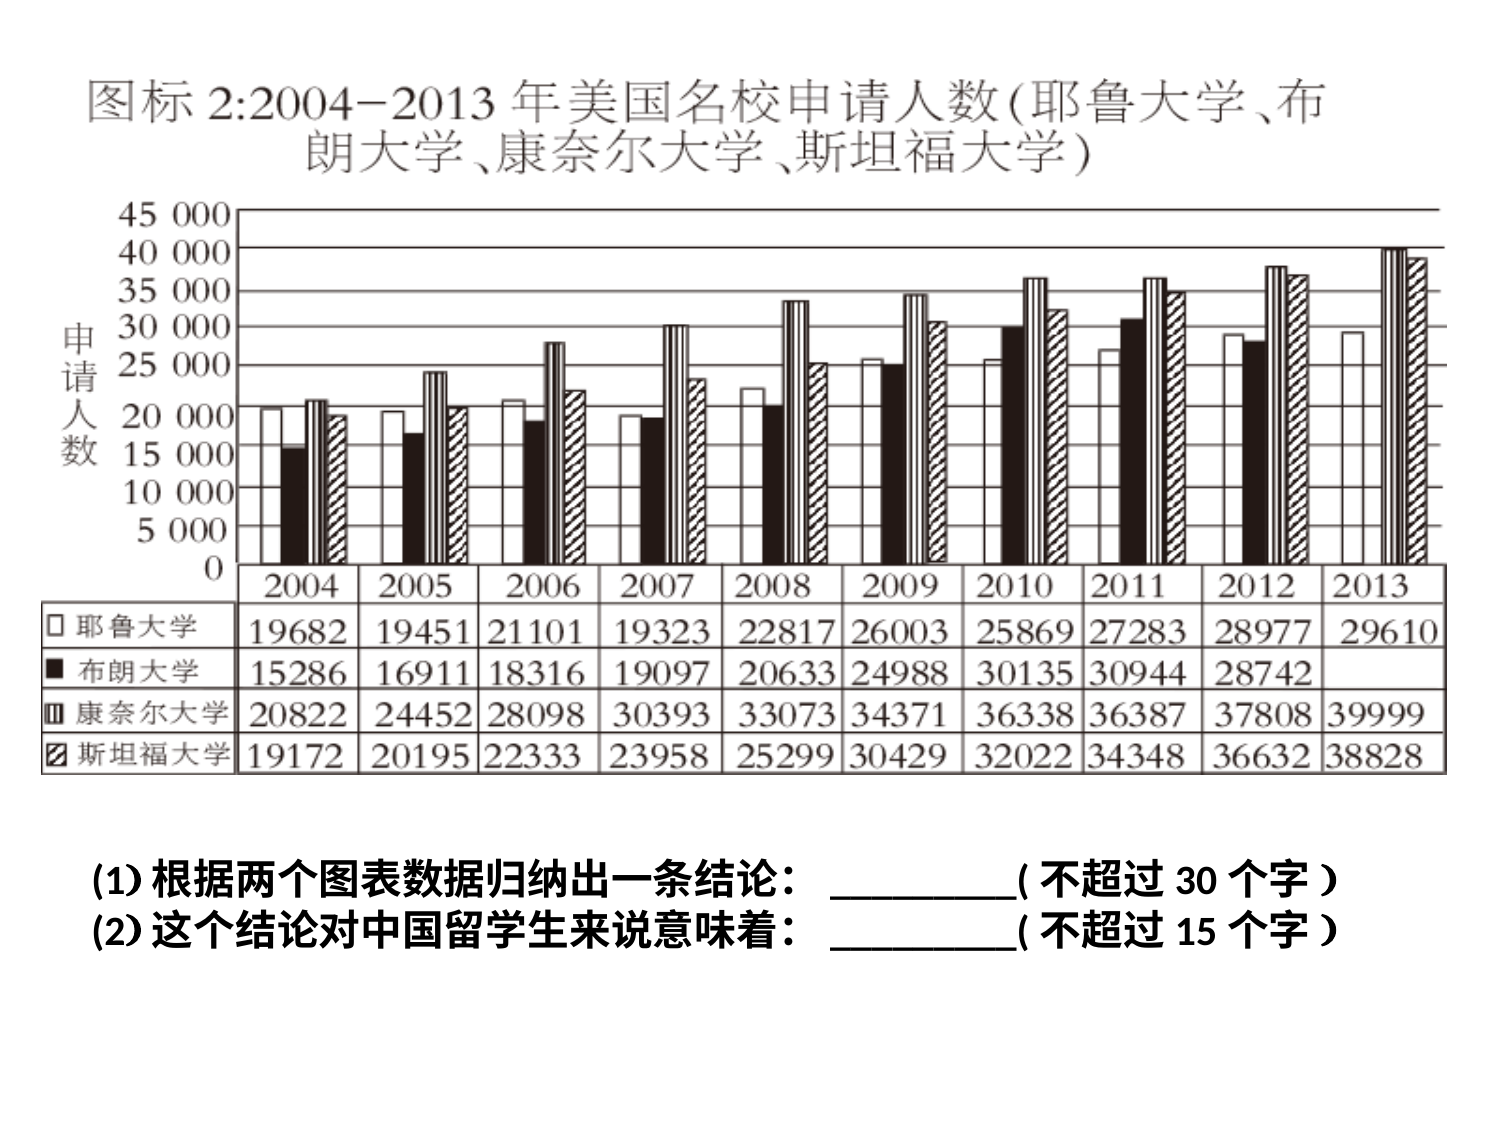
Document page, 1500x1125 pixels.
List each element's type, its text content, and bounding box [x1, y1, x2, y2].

text_box (1)根据两个图表数据归纳出一条结论：_________(不超过30个字) (2)这个结论对中国留学生来说意味着：_________(不超过15个字) [76, 845, 1436, 961]
picture [41, 77, 1448, 776]
